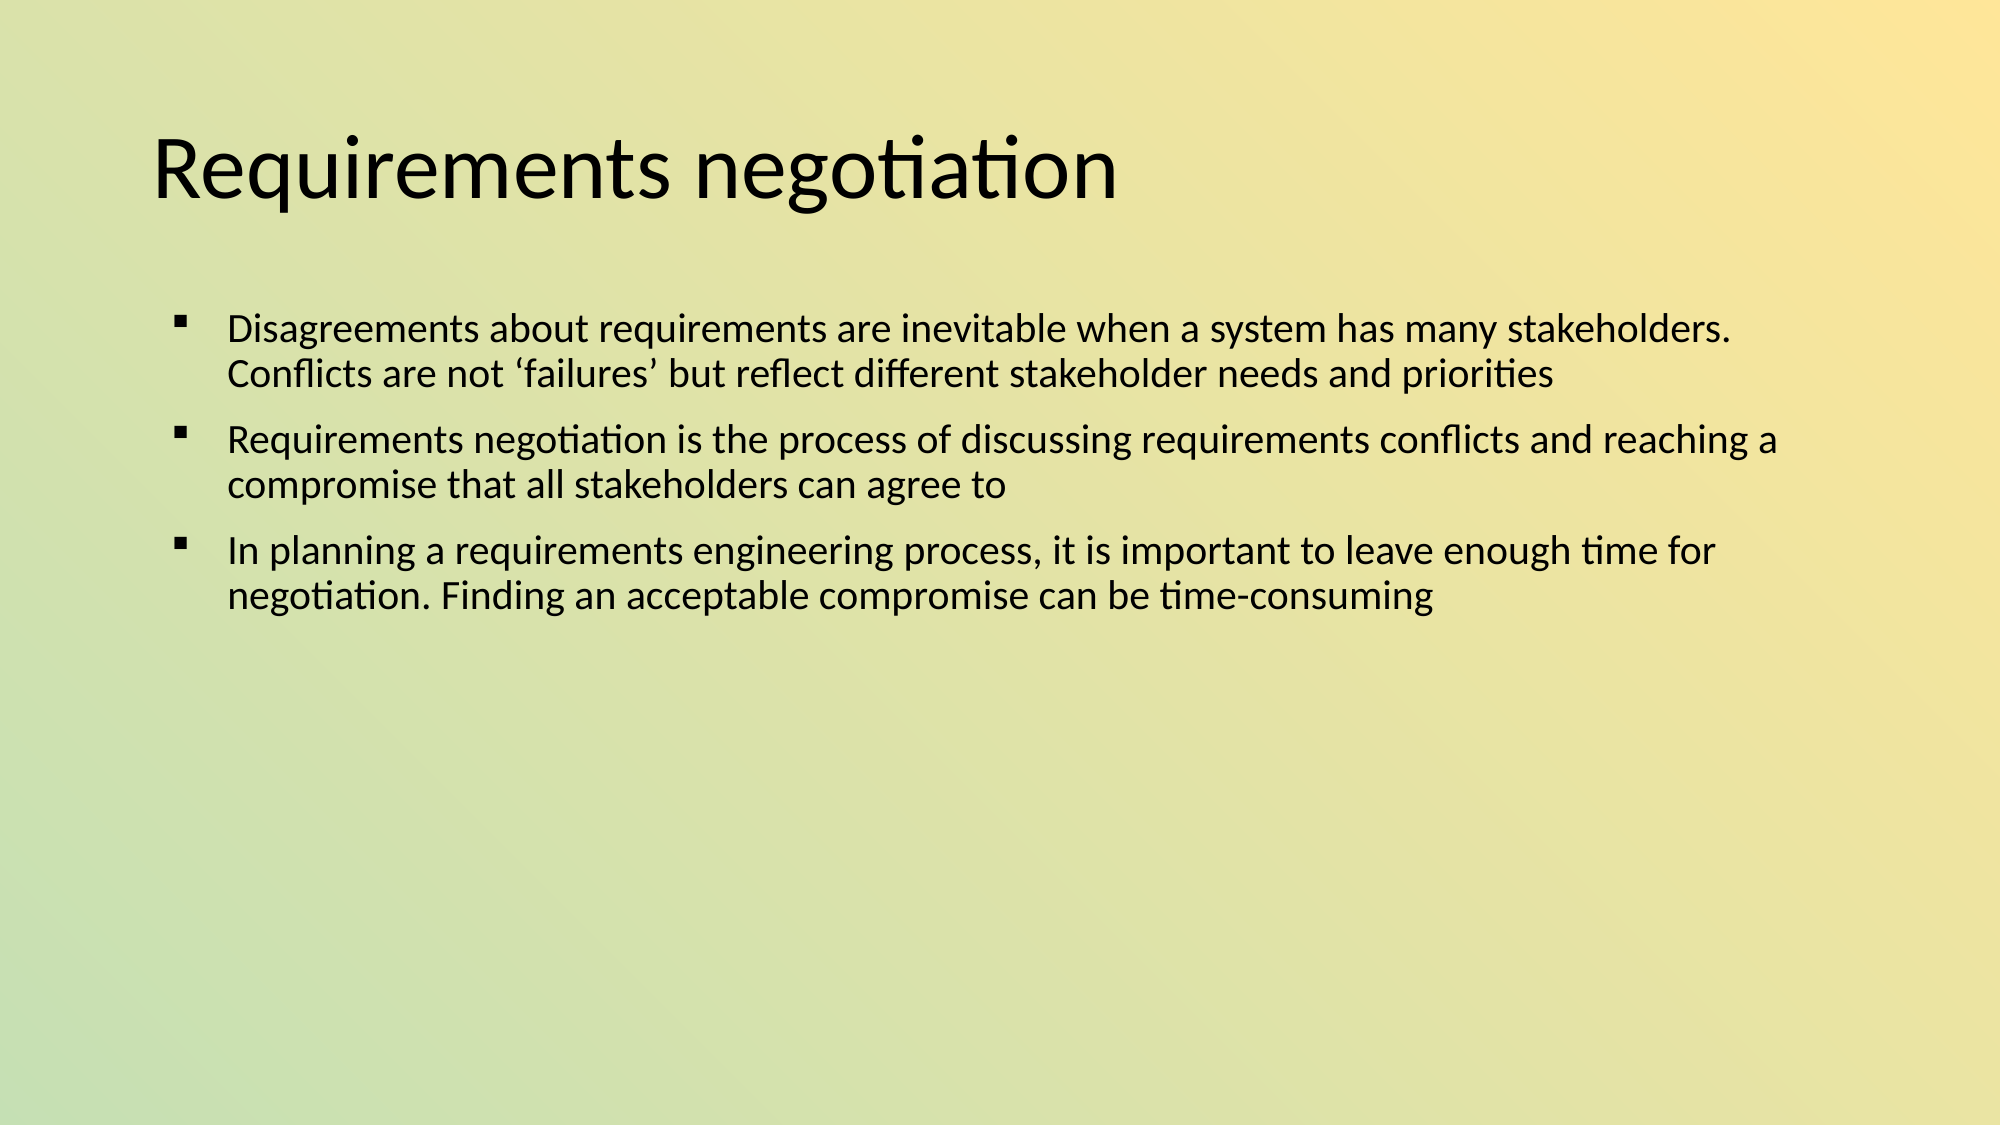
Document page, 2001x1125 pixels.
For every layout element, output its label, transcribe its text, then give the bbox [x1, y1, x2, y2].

title Requirements negotiation [137, 59, 1863, 278]
list Disagreements about requirements are inevitable when a system has many stakeholders. Conflicts are not ‘failures’ but reflect different stakeholder needs and priorities Requirements negotiation is the process of discussing requirements conflicts and reaching a compromise that all stakeholders can agree to In planning a requirements engineering process, it is important to leave enough time for negotiation. Finding an acceptable compromise can be time-consuming [137, 299, 1863, 1014]
